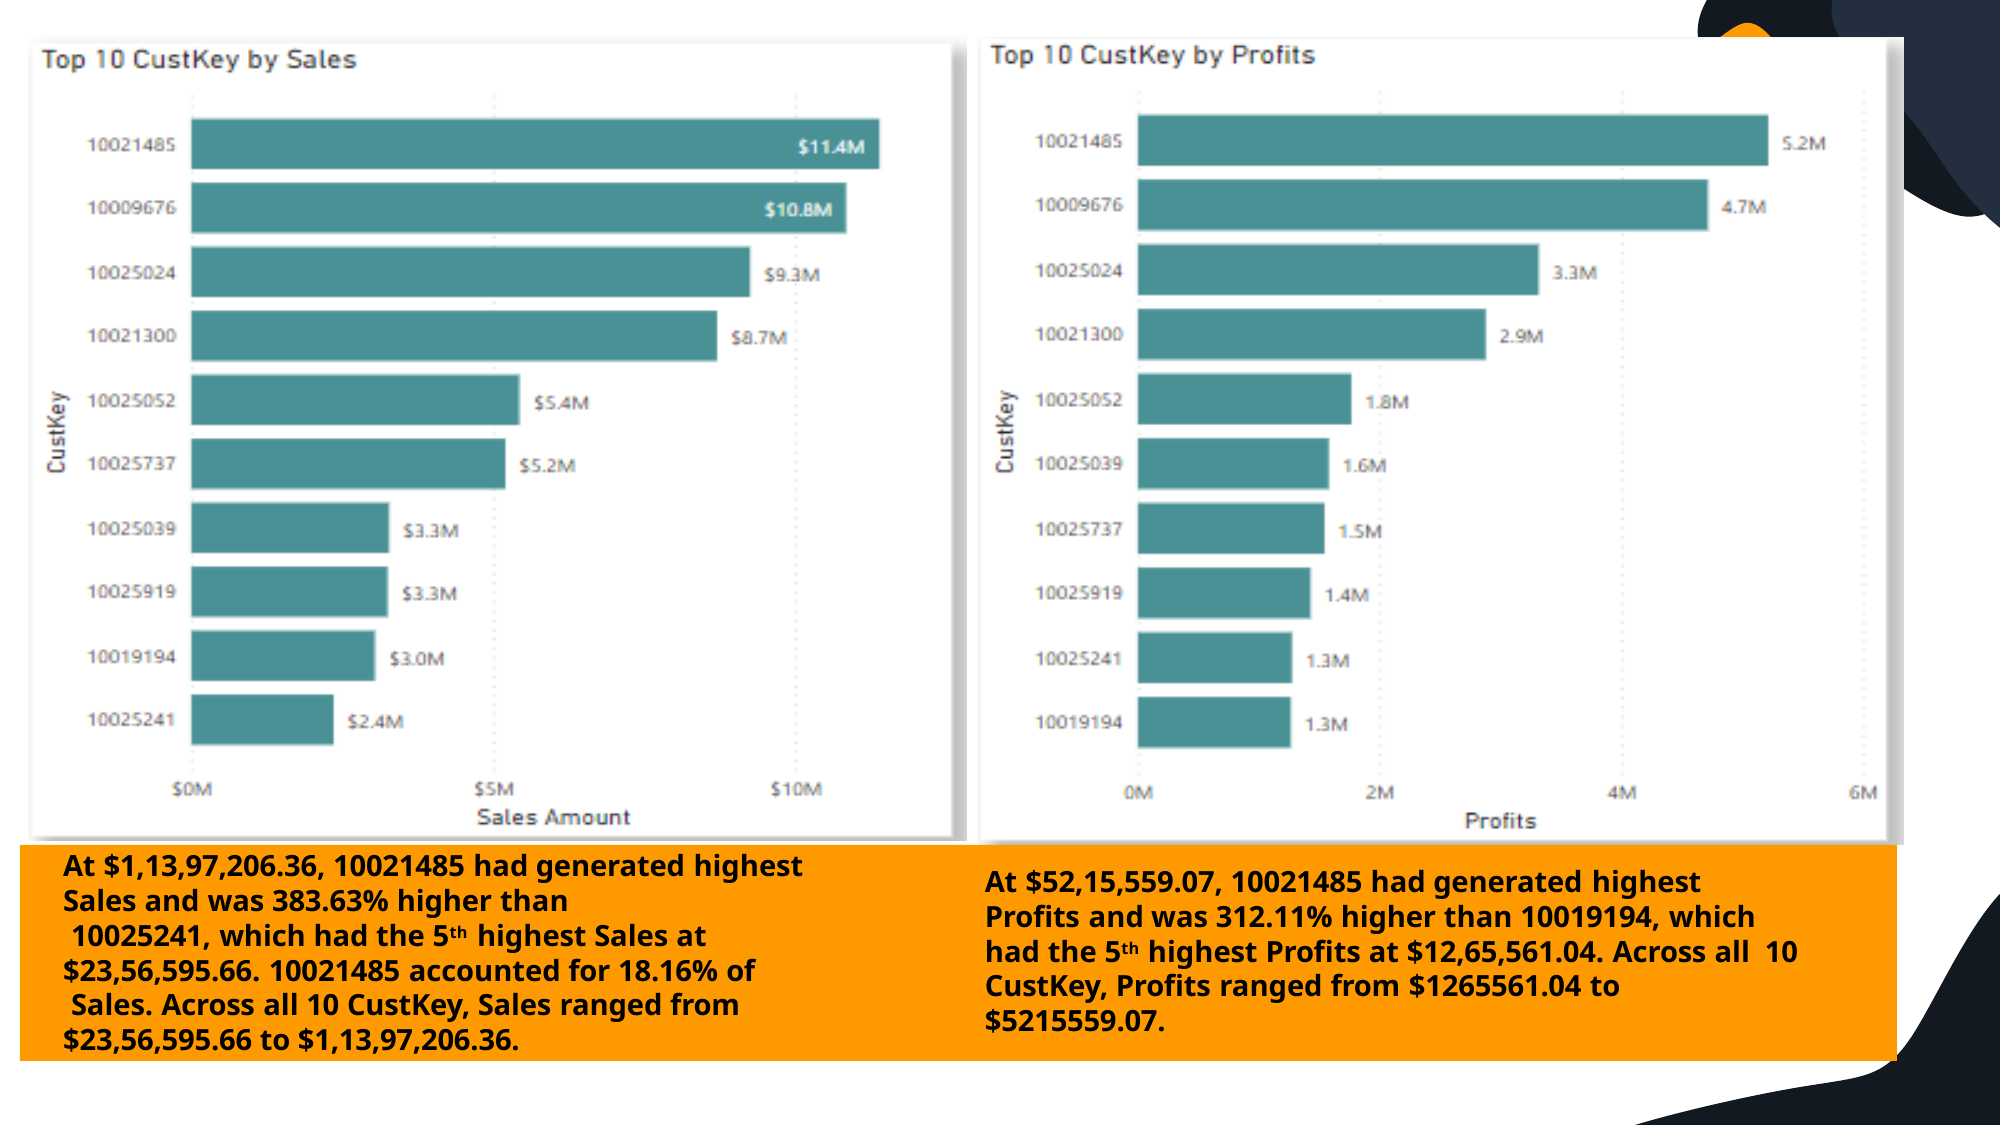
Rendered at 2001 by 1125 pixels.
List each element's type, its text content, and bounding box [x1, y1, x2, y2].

text_box [19, 844, 1897, 1061]
text_box At $52,15,559.07, 10021485 had generated highest Profits and was 312.11% higher than 10019194, which had the 5th highest Profits at $12,65,561.04. Across all 10 CustKey, Profits ranged from $1265561.04 to $5215559.07. [978, 861, 1814, 1038]
text_box At $1,13,97,206.36, 10021485 had generated highest Sales and was 383.63% higher than 10025241, which had the 5th highest Sales at $23,56,595.66. 10021485 accounted for 18.16% of Sales. Across all 10 CustKey, Sales ranged from $23,56,595.66 to $1,13,97,206.36. [56, 845, 993, 1057]
text_box [1631, 892, 2000, 1125]
picture [977, 37, 1904, 845]
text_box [1724, 0, 2000, 307]
picture [28, 35, 967, 841]
